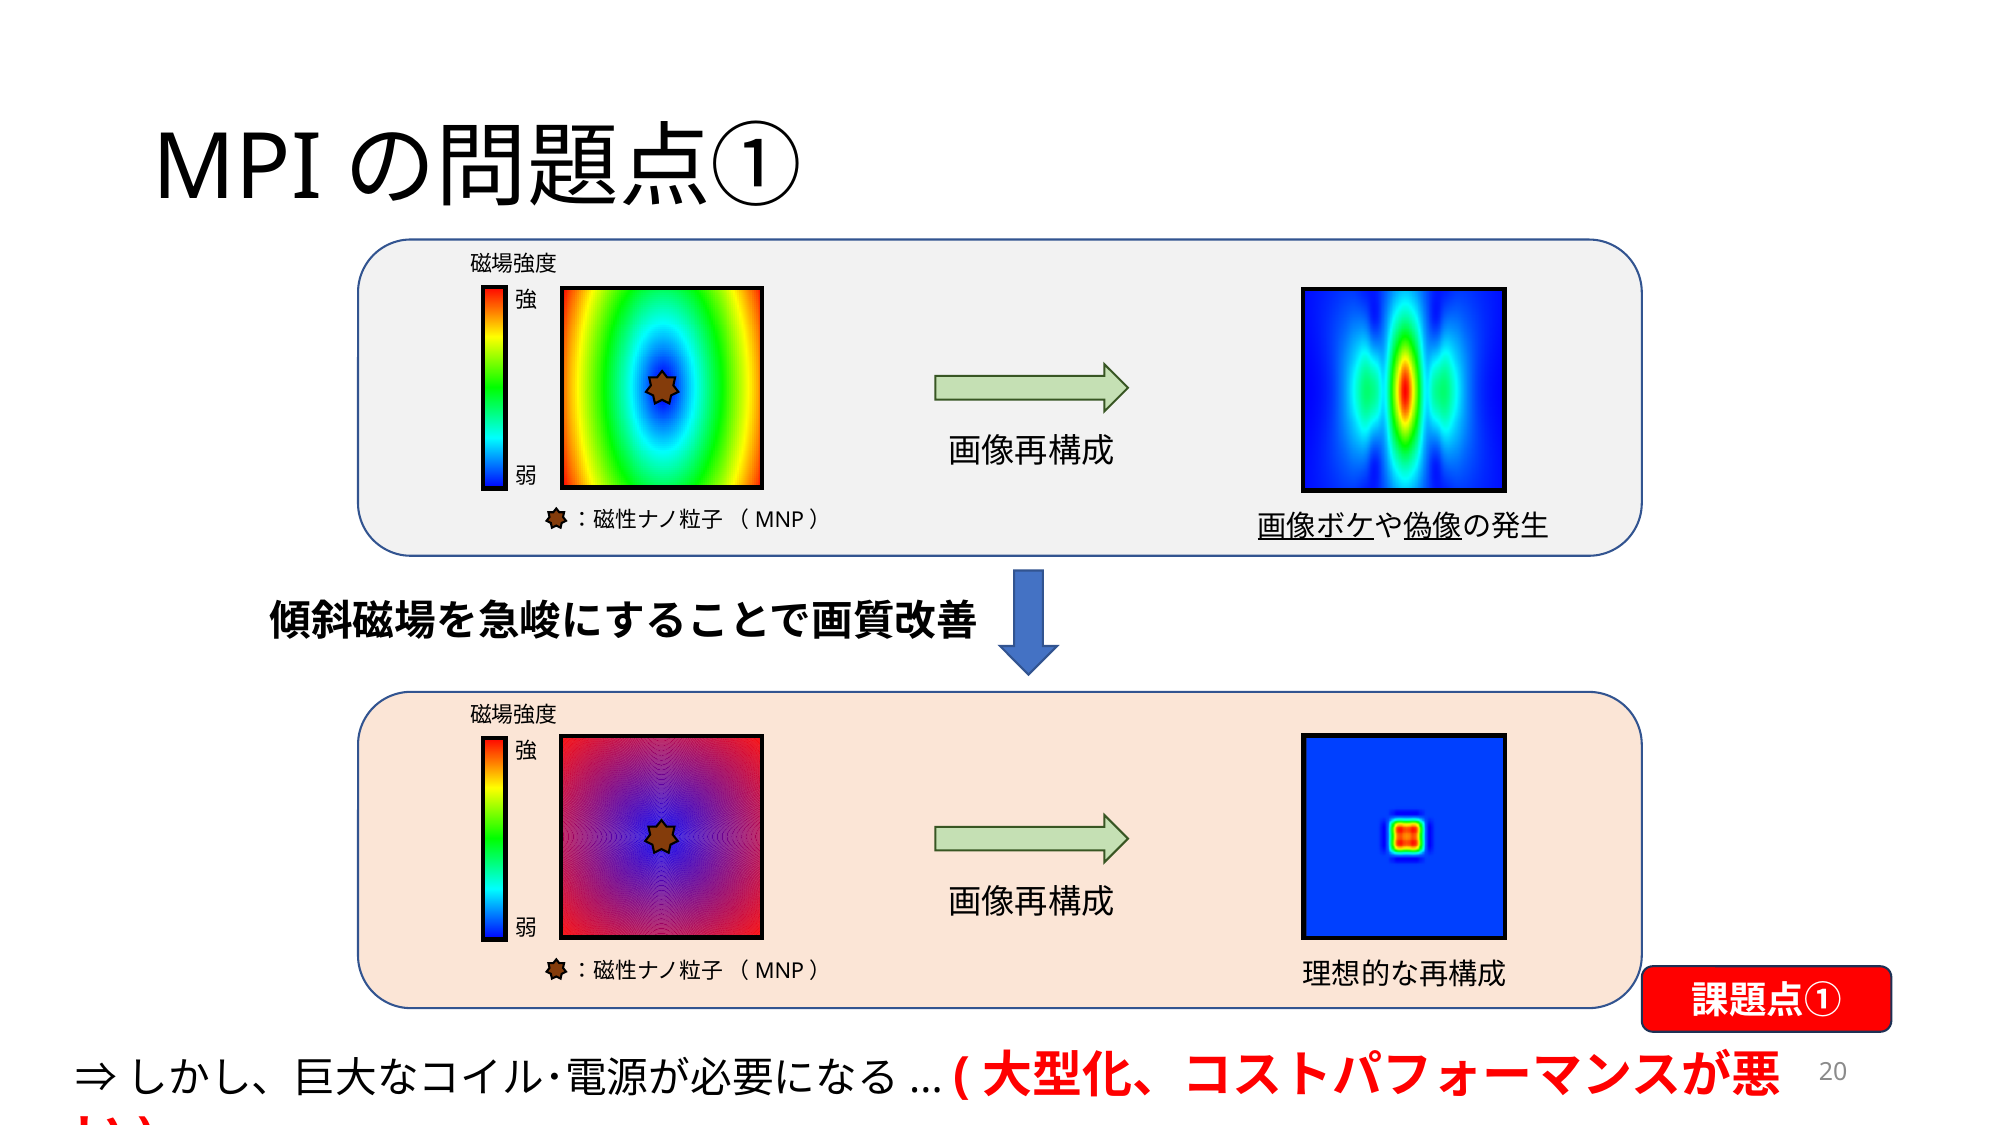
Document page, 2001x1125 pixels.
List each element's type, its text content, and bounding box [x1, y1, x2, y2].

title MPIの問題点➀ [137, 59, 1863, 278]
text_box 傾斜磁場を急峻にすることで画質改善 [236, 586, 1012, 651]
text_box ⇒しかし、巨大なコイル･電源が必要になる... (大型化、コストパフォーマンスが悪い) [60, 1035, 1844, 1125]
text_box [997, 569, 1060, 677]
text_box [358, 690, 1642, 1009]
text_box 課題点➀ [1640, 965, 1893, 1033]
slide_number 20 [1412, 1042, 1863, 1103]
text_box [358, 239, 1642, 556]
